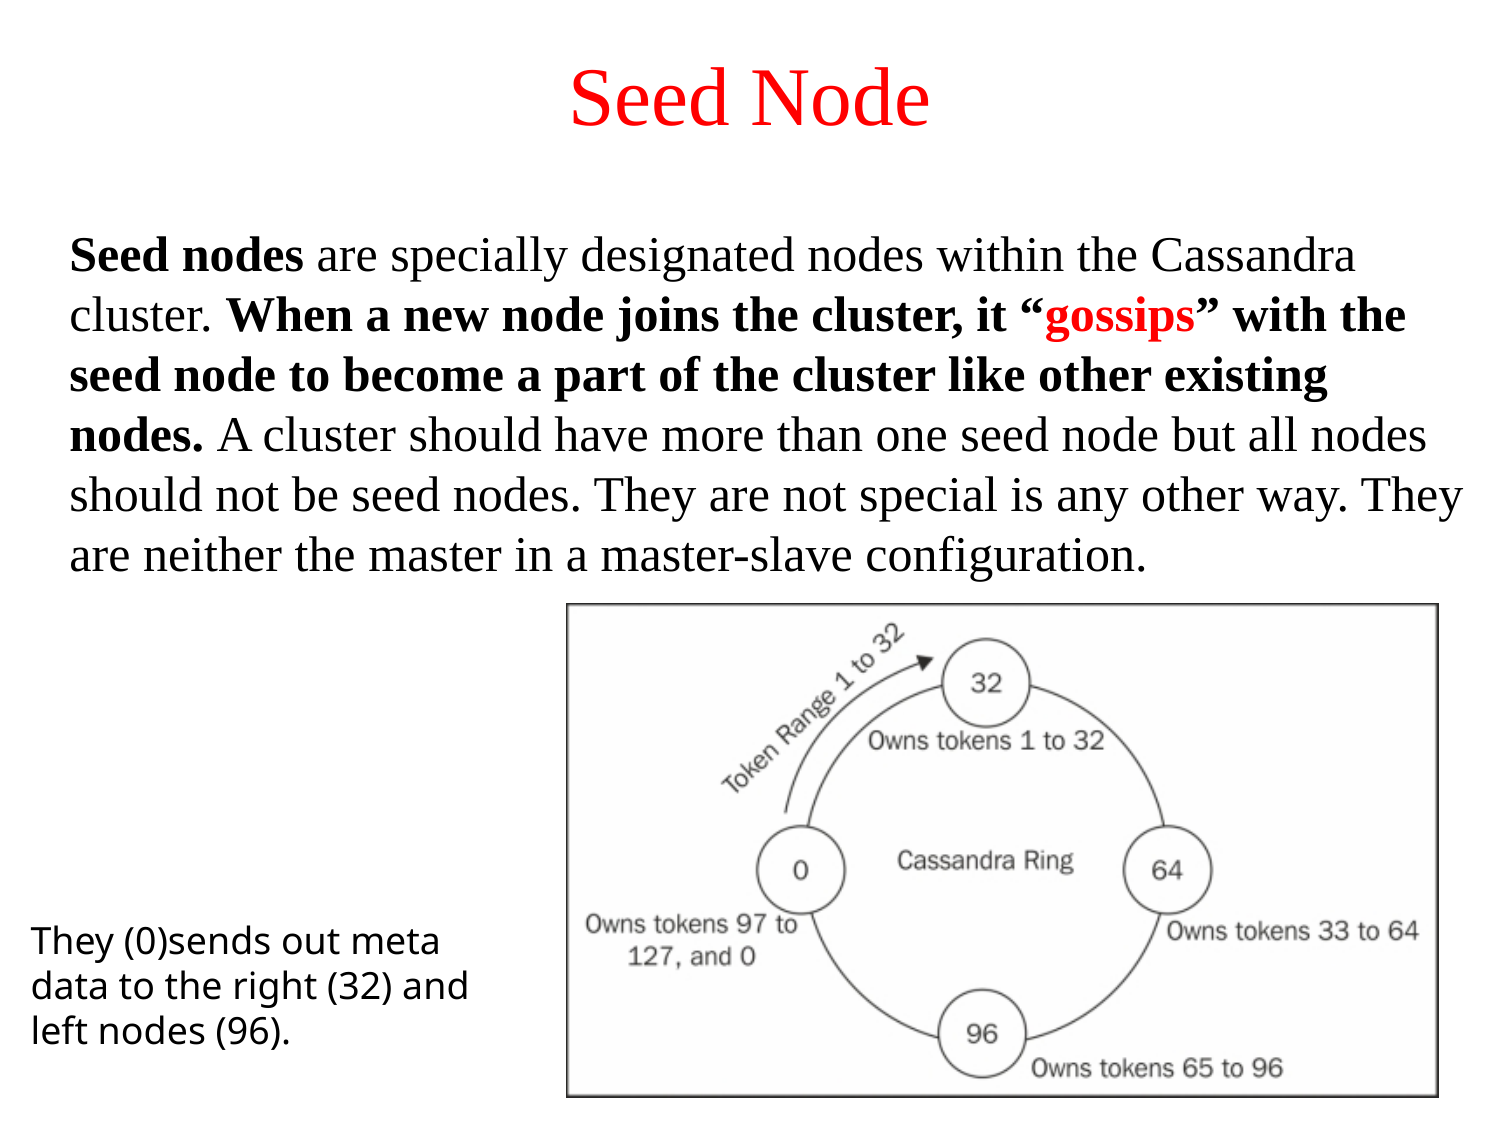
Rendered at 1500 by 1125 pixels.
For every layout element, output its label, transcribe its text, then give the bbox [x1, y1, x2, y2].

title Seed Node [75, 26, 1425, 158]
list Seed nodes are specially designated nodes within the Cassandra cluster. When a new node joins the cluster, it “gossips” with the seed node to become a part of the cluster like other existing nodes. A cluster should have more than one seed node but all nodes should not be seed nodes. They are not special is any other way. They are neither the master in a master-slave configuration. [35, 213, 1484, 1005]
text_box They (0)sends out meta data to the right (32) and left nodes (96). [15, 909, 522, 1060]
picture [566, 575, 1439, 1125]
